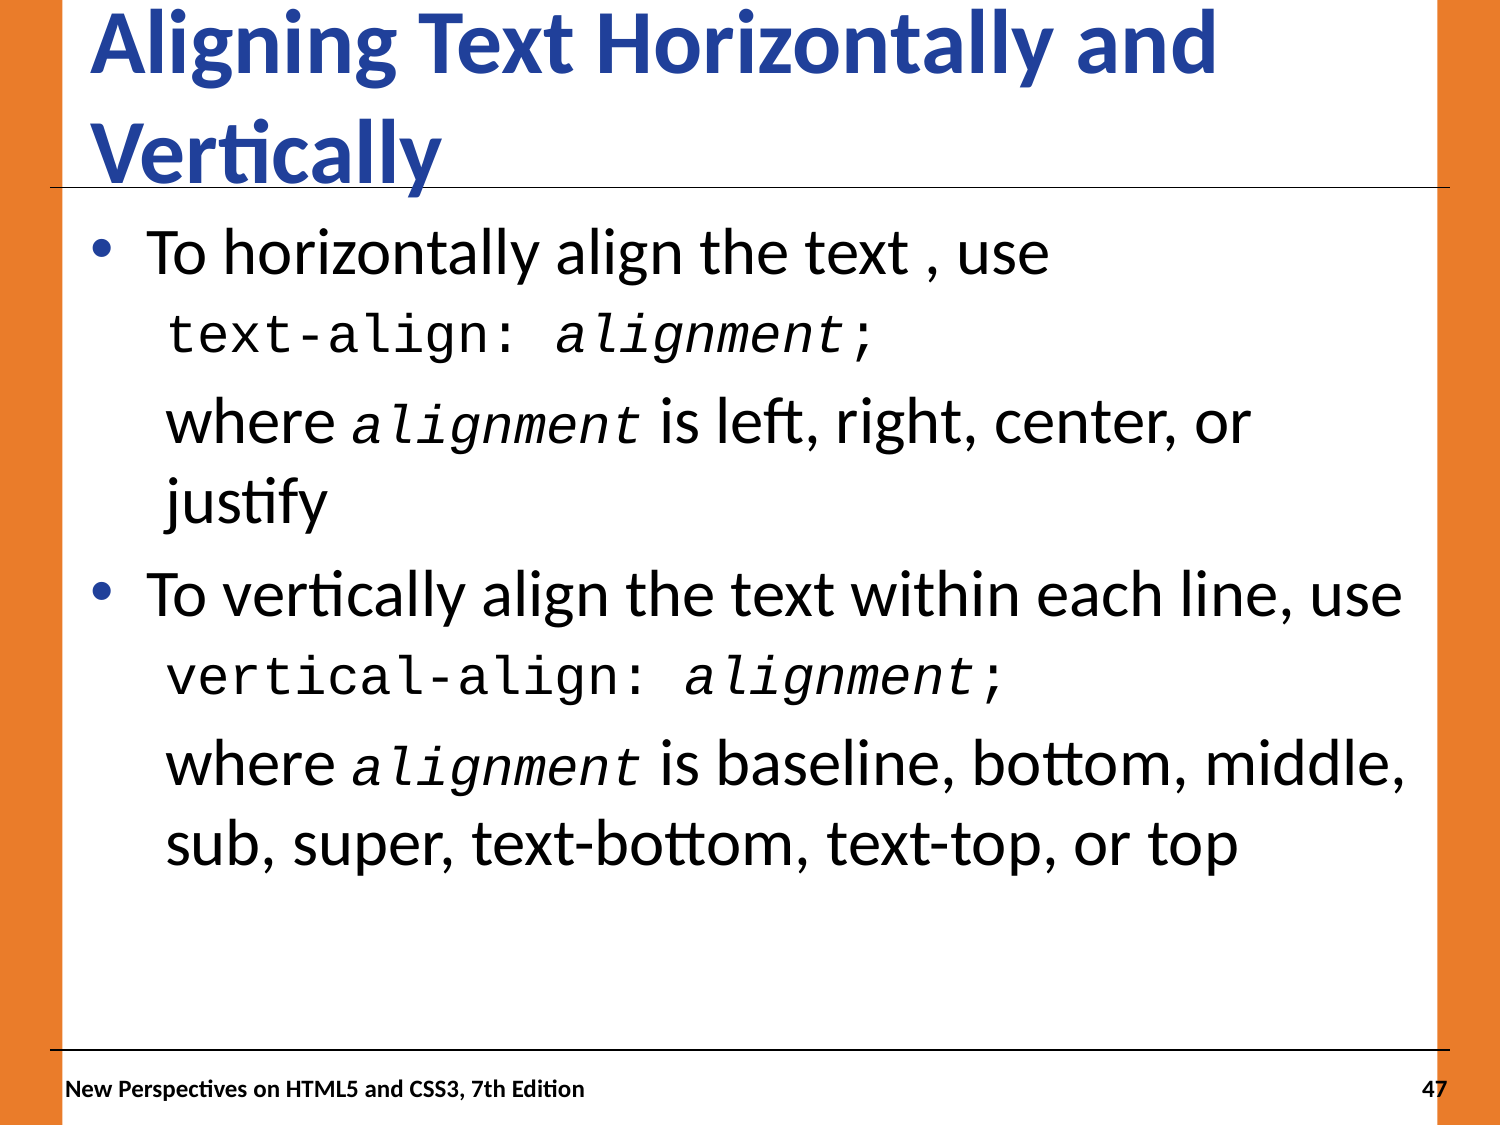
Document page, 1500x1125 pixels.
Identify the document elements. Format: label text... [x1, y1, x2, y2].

list To horizontally align the text , use text-align: alignment; where alignment is left, right, center, or justify To vertically align the text within each line, use vertical-align: alignment; where alignment is baseline, bottom, middle, sub, super, text-bottom, text-top, or top [74, 199, 1438, 1006]
slide_number 47 [1374, 1050, 1463, 1125]
title Aligning Text Horizontally and Vertically [74, 8, 1438, 176]
footer New Perspectives on HTML5 and CSS3, 7th Edition [50, 1050, 1374, 1125]
